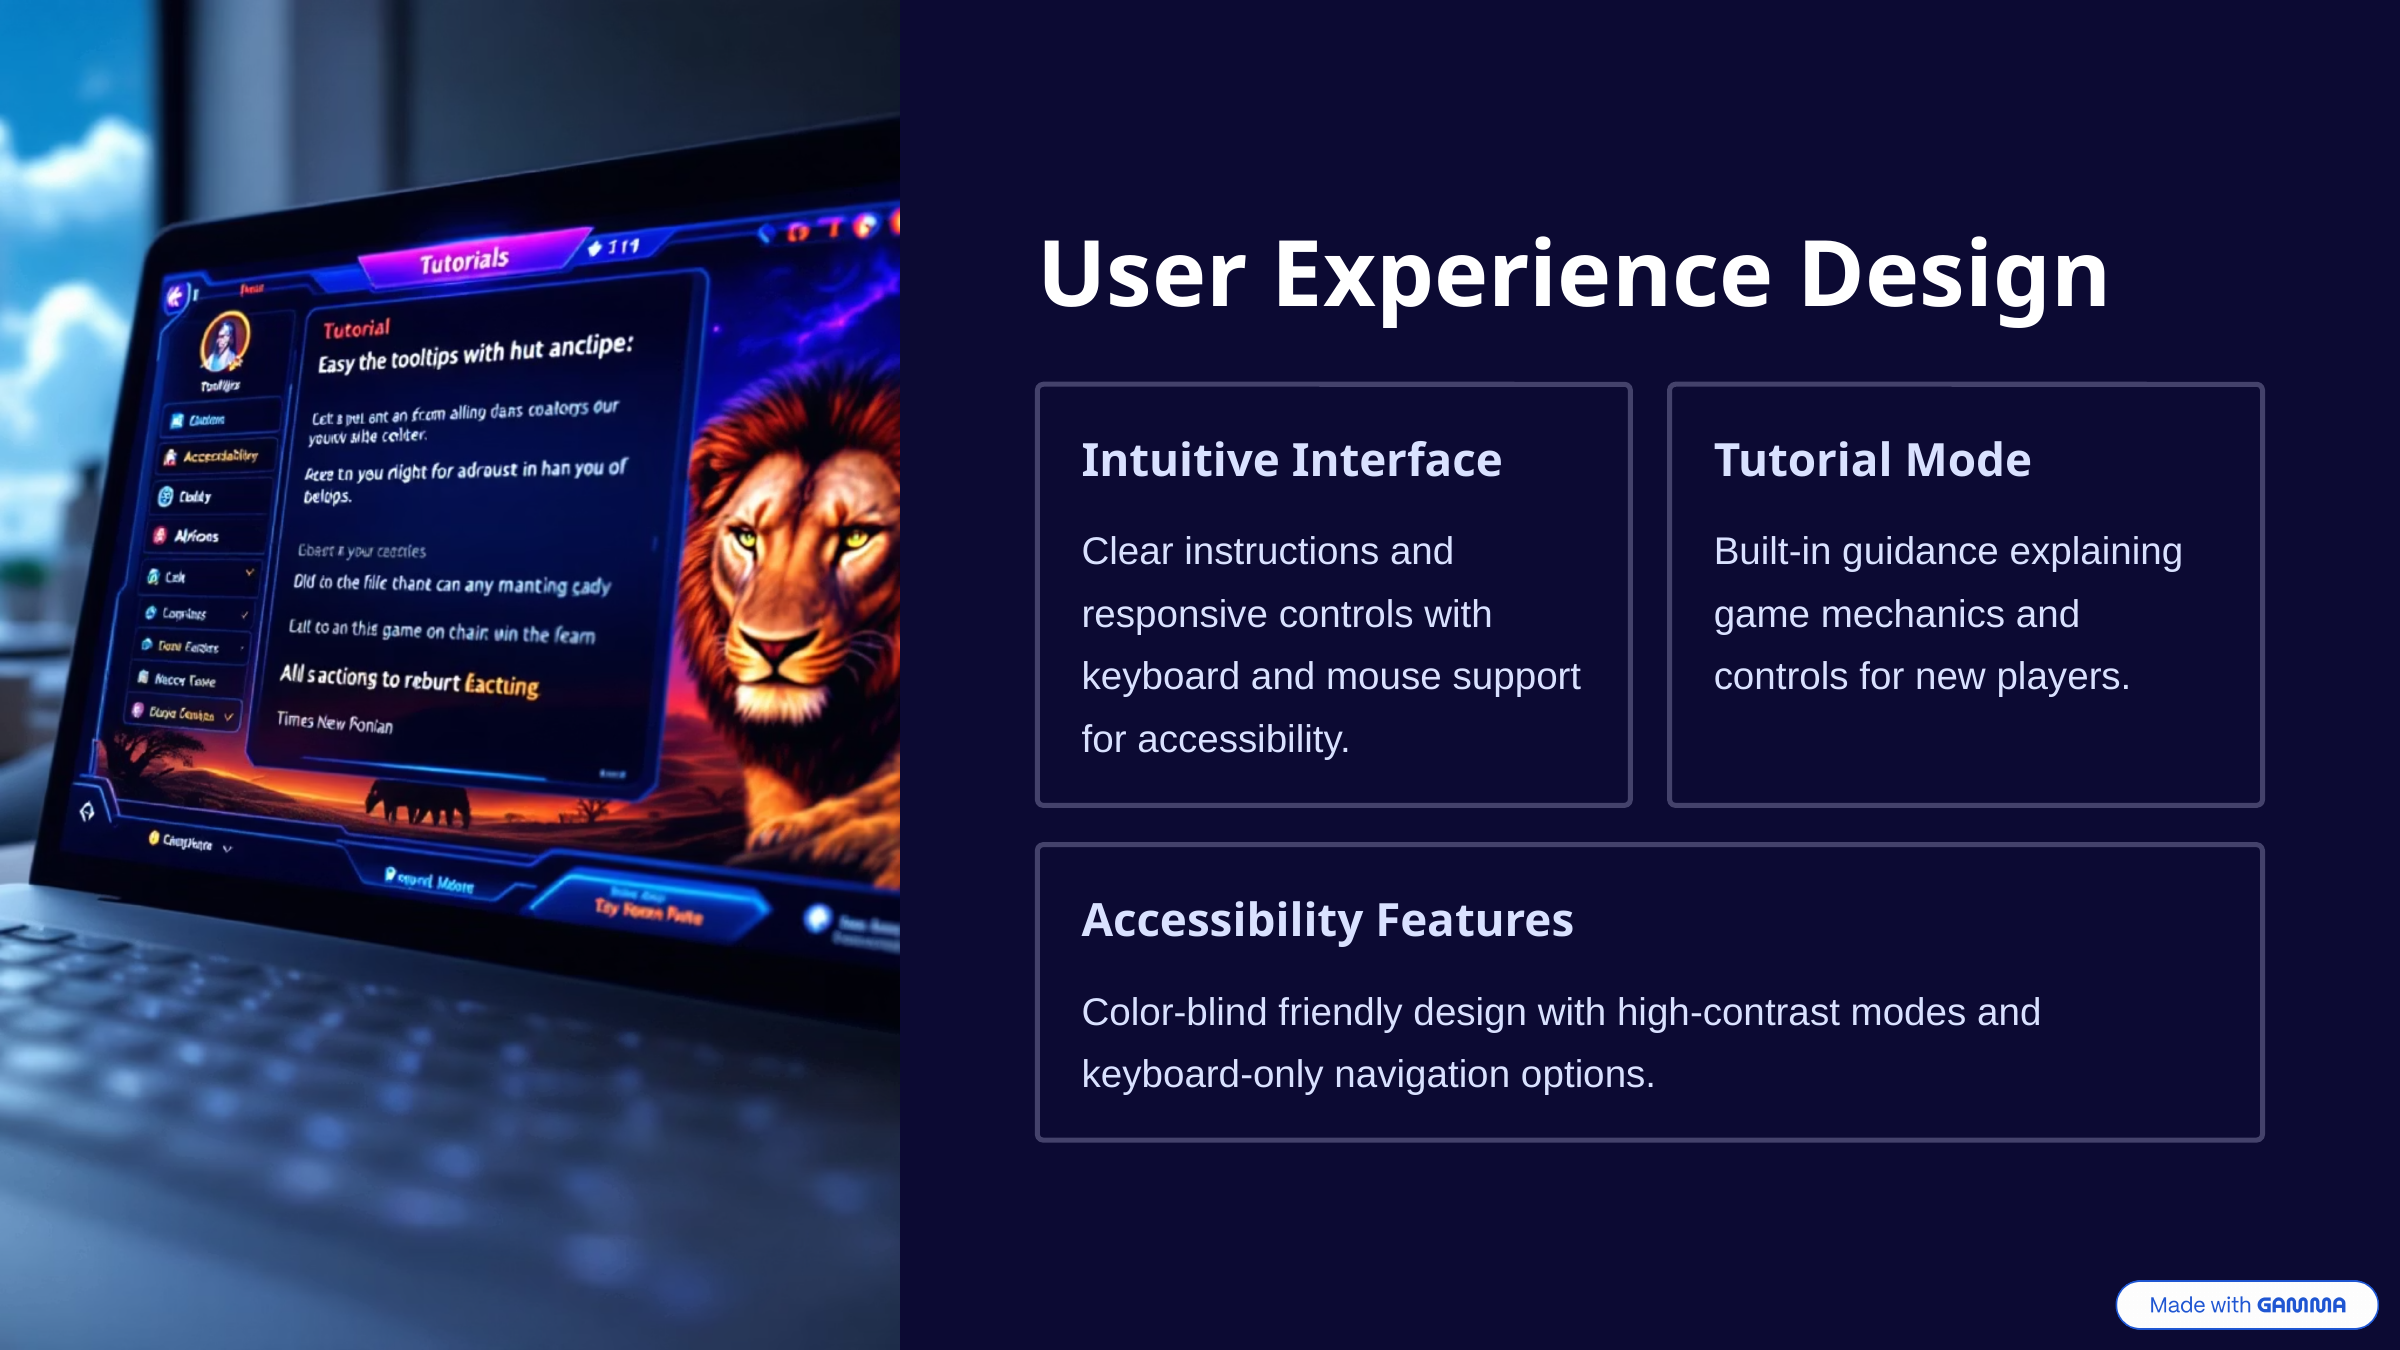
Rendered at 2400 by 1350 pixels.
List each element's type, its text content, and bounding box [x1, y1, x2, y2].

text_box [1669, 384, 2263, 806]
text_box [1037, 844, 2263, 1141]
text_box Intuitive Interface [1081, 428, 1544, 487]
text_box User Experience Design [1037, 209, 2238, 326]
text_box Accessibility Features [1081, 888, 1634, 947]
text_box Clear instructions and responsive controls with keyboard and mouse support for accessibility. [1081, 509, 1586, 762]
text_box Built-in guidance explaining game mechanics and controls for new players. [1713, 509, 2219, 699]
text_box Color-blind friendly design with high-contrast modes and keyboard-only navigation options. [1081, 970, 2219, 1096]
text_box [1037, 384, 1631, 806]
picture [2106, 1271, 2389, 1339]
text_box Tutorial Mode [1713, 428, 2176, 487]
picture [0, 0, 900, 1350]
